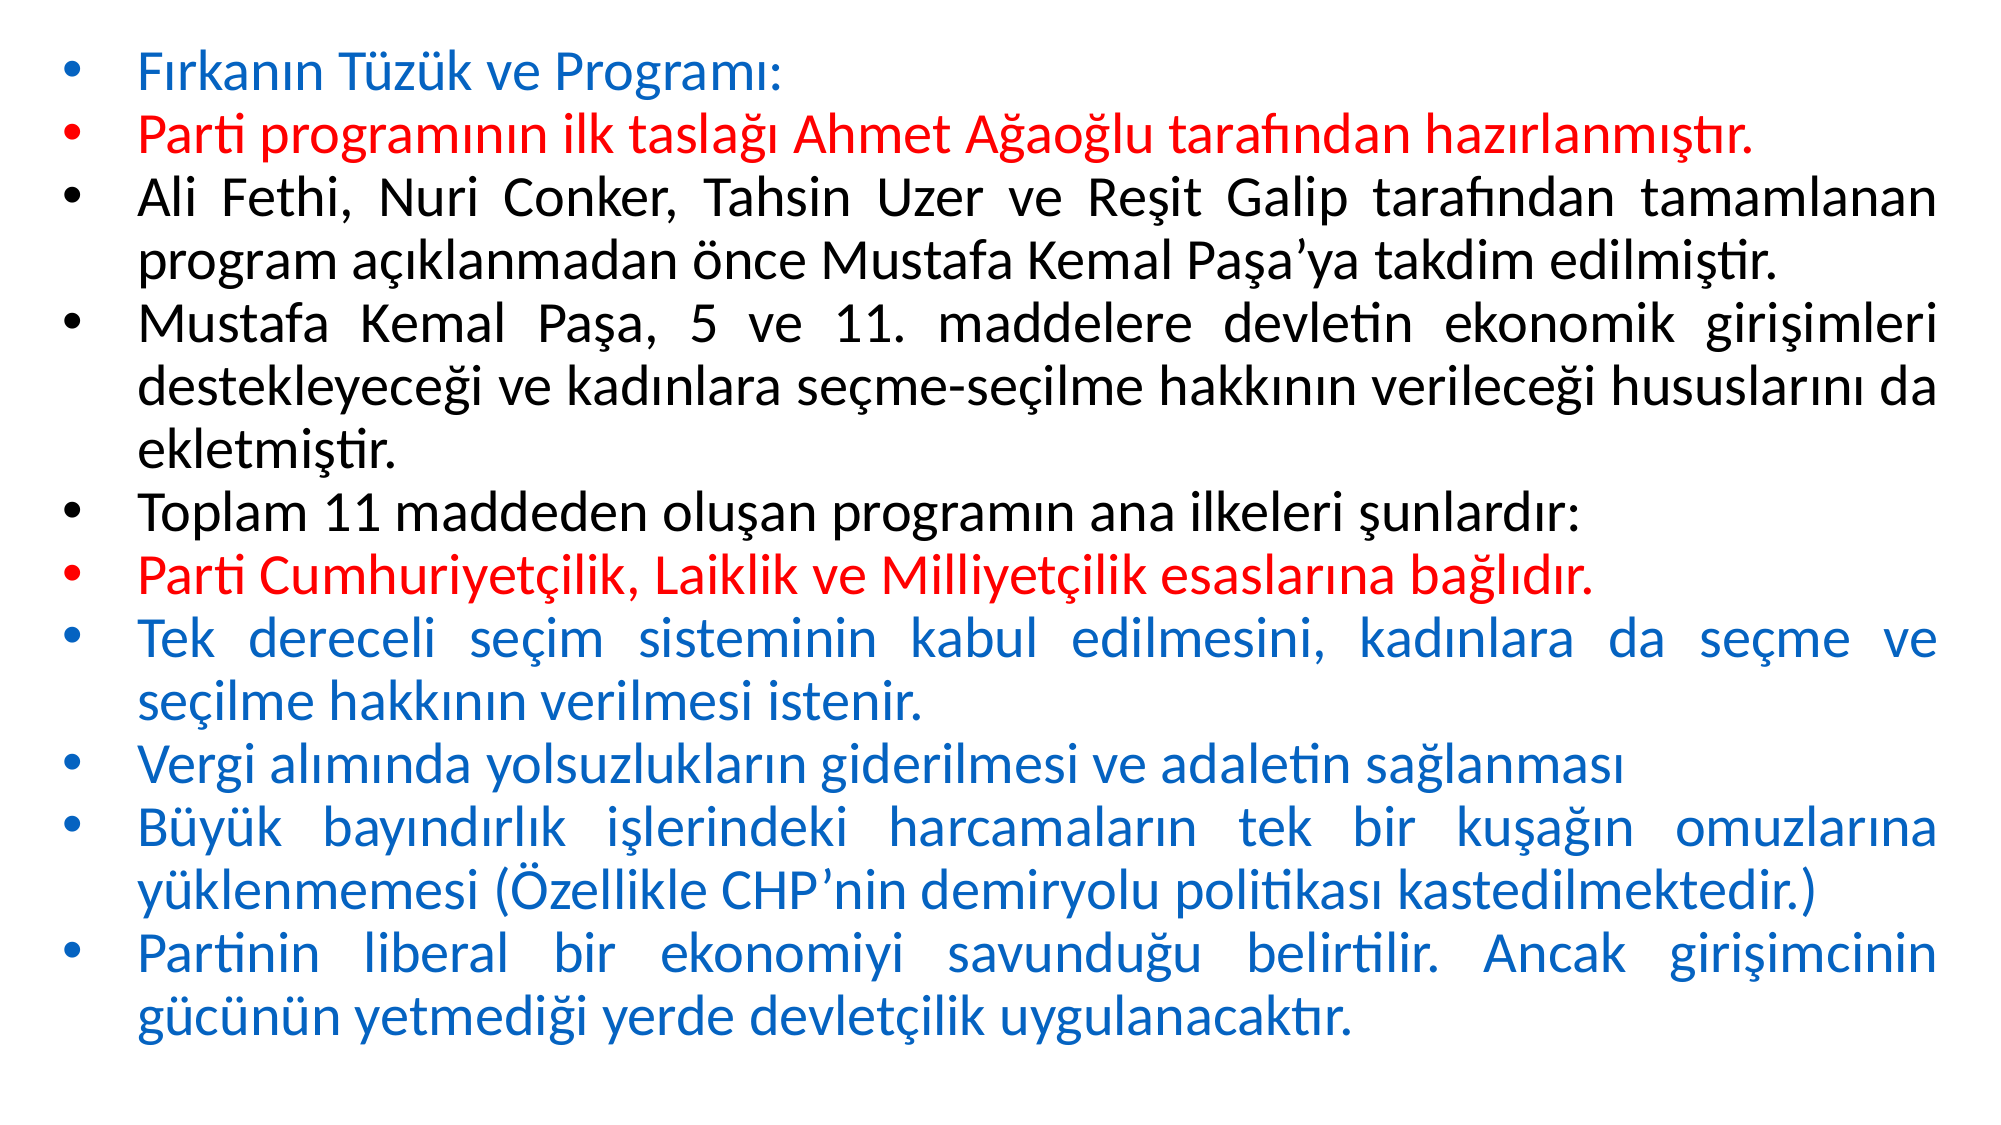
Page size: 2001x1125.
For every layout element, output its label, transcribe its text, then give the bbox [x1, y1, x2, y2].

text_box Fırkanın Tüzük ve Programı: Parti programının ilk taslağı Ahmet Ağaoğlu tarafından hazırlanmıştır. Ali Fethi, Nuri Conker, Tahsin Uzer ve Reşit Galip tarafından tamamlanan program açıklanmadan önce Mustafa Kemal Paşa’ya takdim edilmiştir. Mustafa Kemal Paşa, 5 ve 11. maddelere devletin ekonomik girişimleri destekleyeceği ve kadınlara seçme-seçilme hakkının verileceği hususlarını da ekletmiştir. Toplam 11 maddeden oluşan programın ana ilkeleri şunlardır: Parti Cumhuriyetçilik, Laiklik ve Milliyetçilik esaslarına bağlıdır. Tek dereceli seçim sisteminin kabul edilmesini, kadınlara da seçme ve seçilme hakkının verilmesi istenir. Vergi alımında yolsuzlukların giderilmesi ve adaletin sağlanması Büyük bayındırlık işlerindeki harcamaların tek bir kuşağın omuzlarına yüklenmemesi (Özellikle CHP’nin demiryolu politikası kastedilmektedir.) Partinin liberal bir ekonomiyi savunduğu belirtilir. Ancak girişimcinin gücünün yetmediği yerde devletçilik uygulanacaktır. [47, 33, 1955, 1098]
